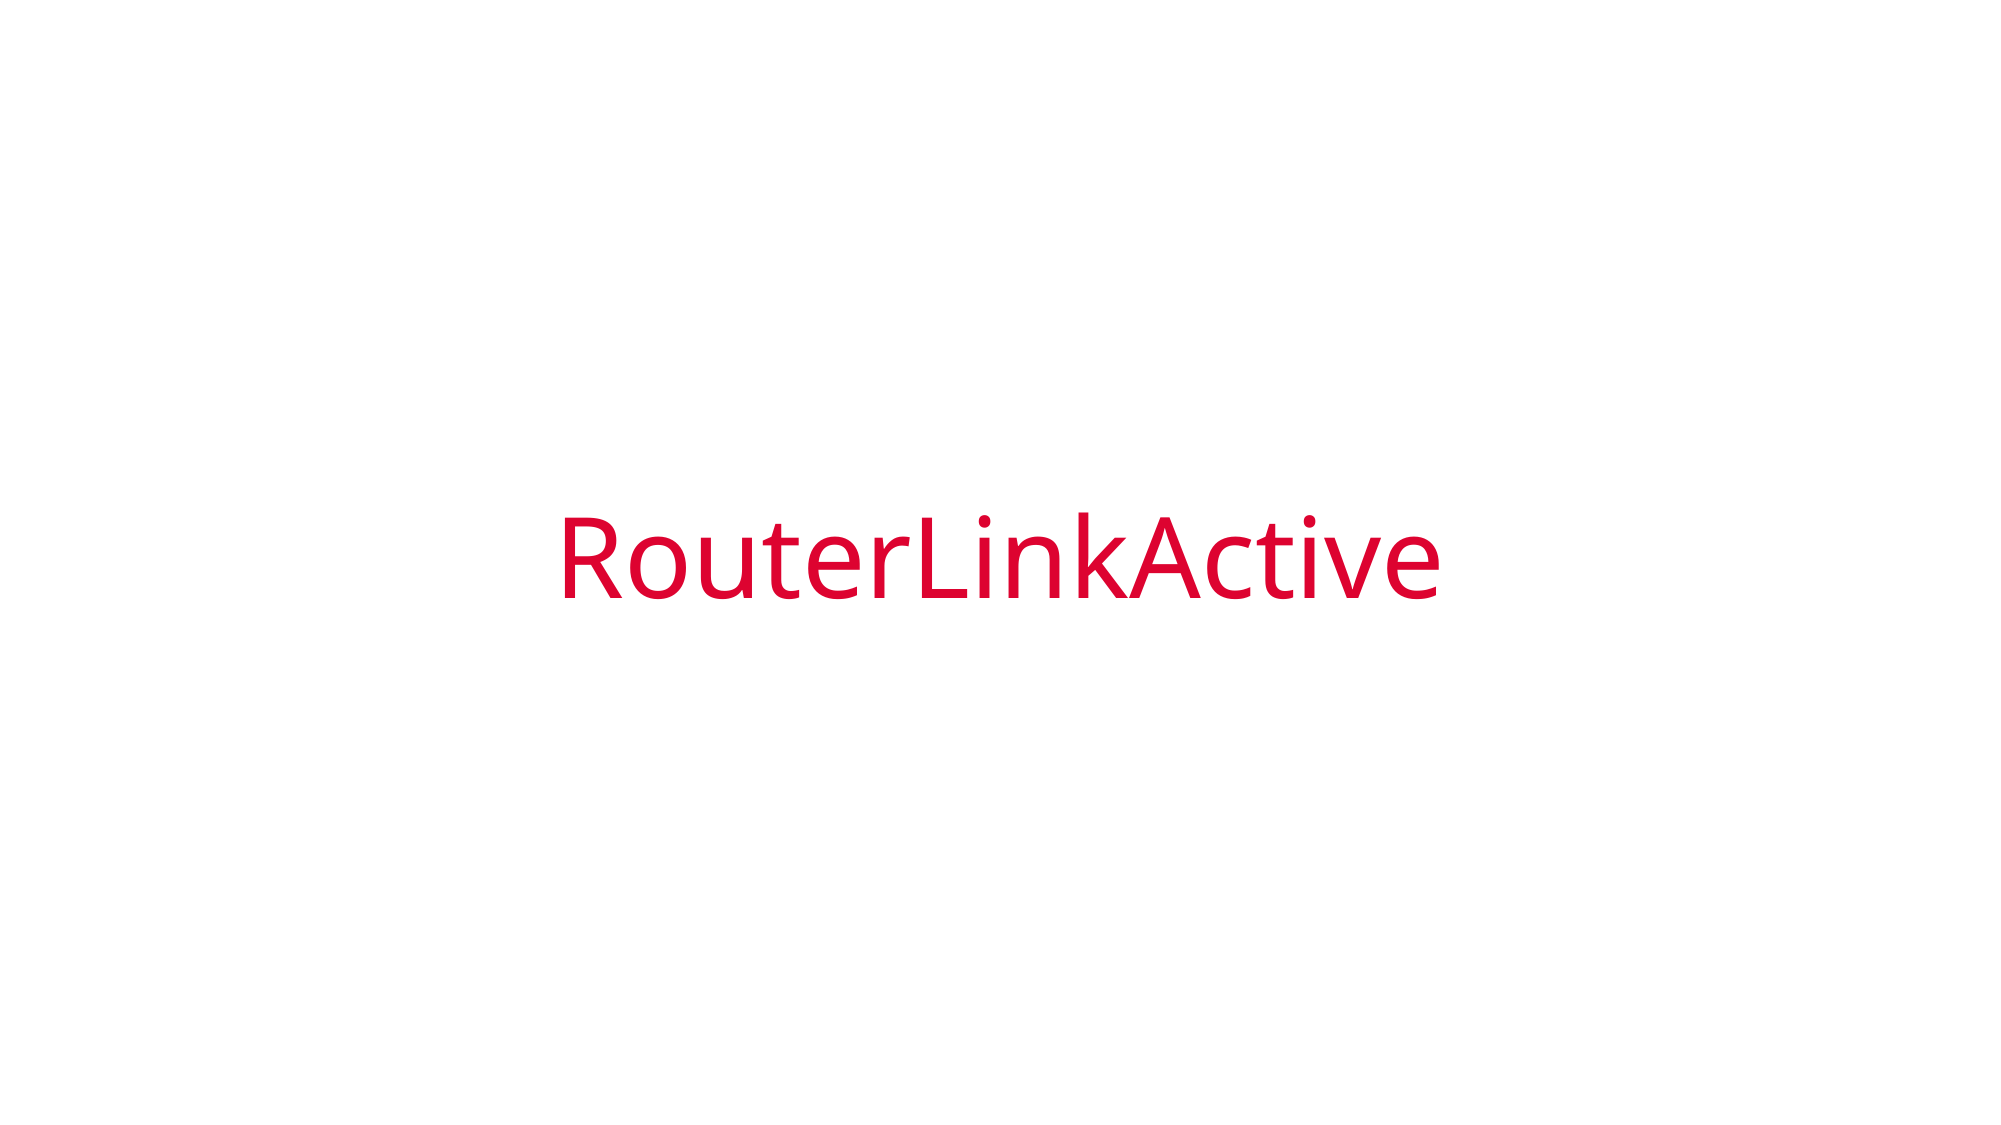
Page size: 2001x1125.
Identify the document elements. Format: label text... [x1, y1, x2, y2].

title RouterLinkActive [0, 0, 2000, 1125]
